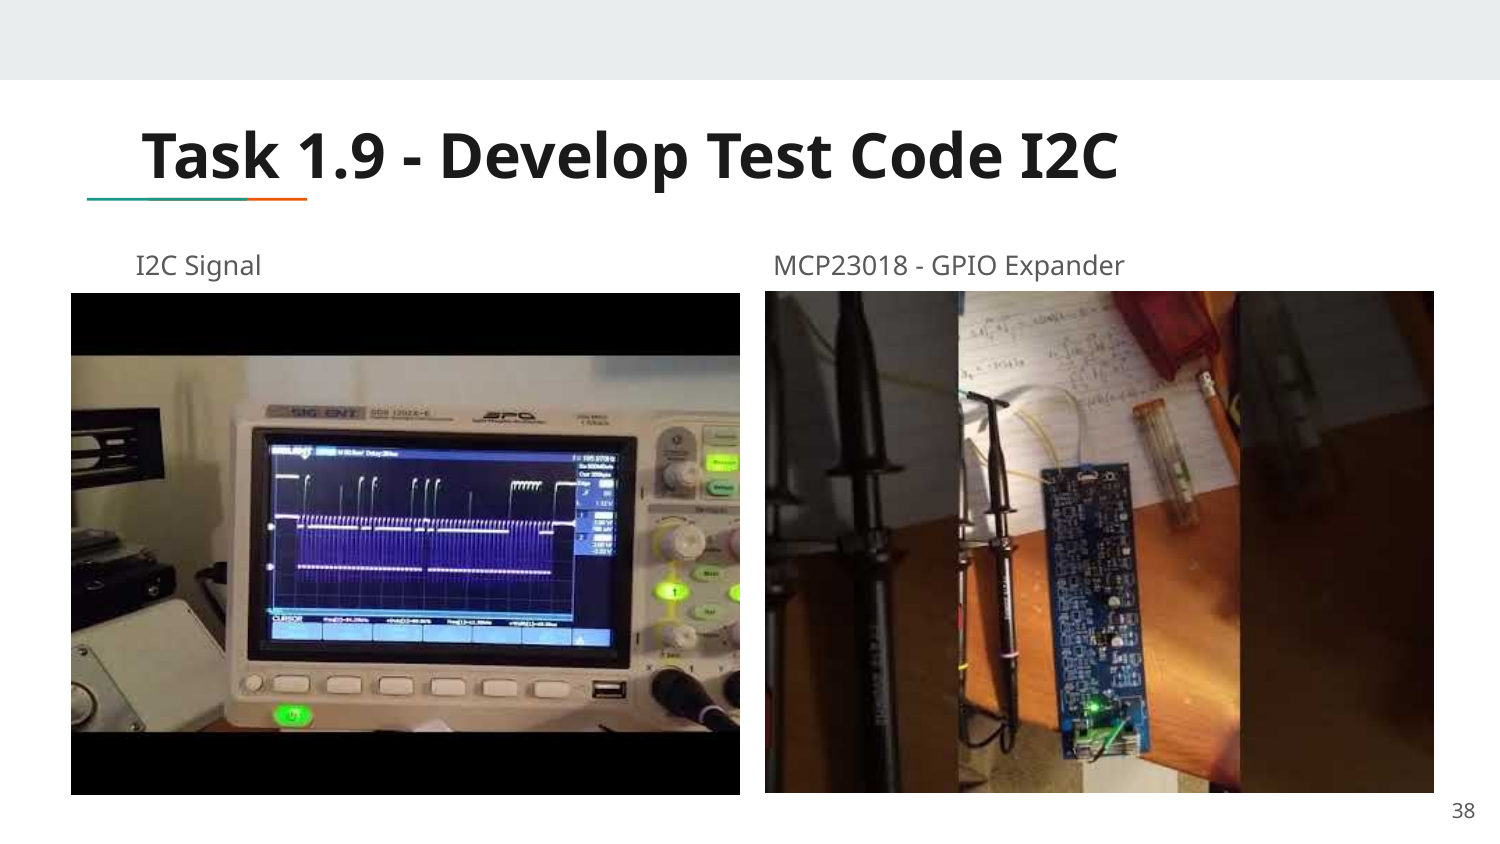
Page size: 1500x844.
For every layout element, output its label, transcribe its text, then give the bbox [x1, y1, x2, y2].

slide_number ‹#› [1400, 779, 1491, 844]
title Task 1.9 - Develop Test Code I2C [126, 101, 1389, 190]
picture [764, 291, 1434, 794]
list MCP23018 - GPIO Expander [758, 228, 1378, 286]
picture [70, 292, 741, 795]
list I2C Signal [120, 228, 740, 292]
